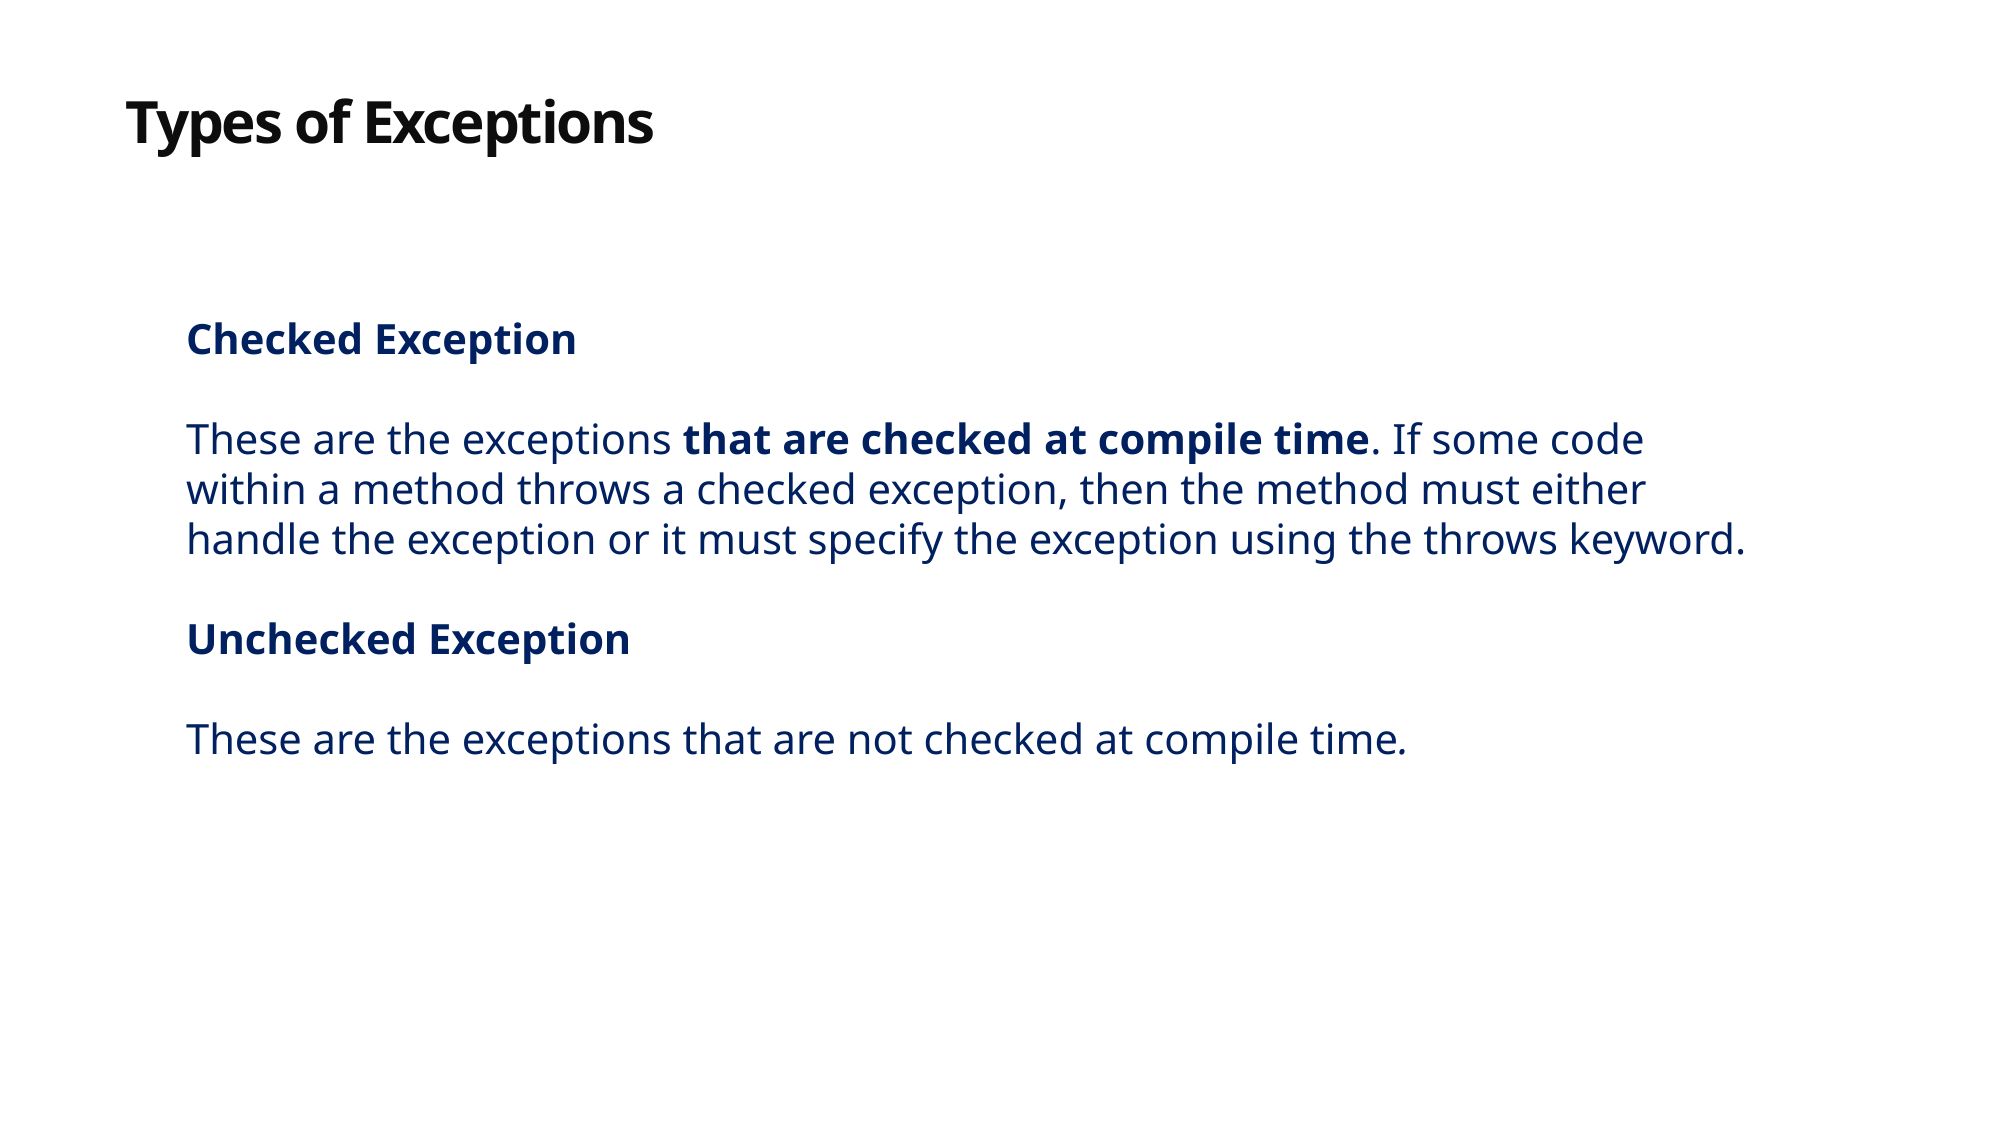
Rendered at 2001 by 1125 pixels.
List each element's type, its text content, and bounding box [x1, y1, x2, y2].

text_box Types of Exceptions [125, 84, 1780, 156]
text_box Checked Exception These are the exceptions that are checked at compile time. If some code within a method throws a checked exception, then the method must either handle the exception or it must specify the exception using the throws keyword. Unchecked Exception These are the exceptions that are not checked at compile time. [171, 305, 1765, 770]
